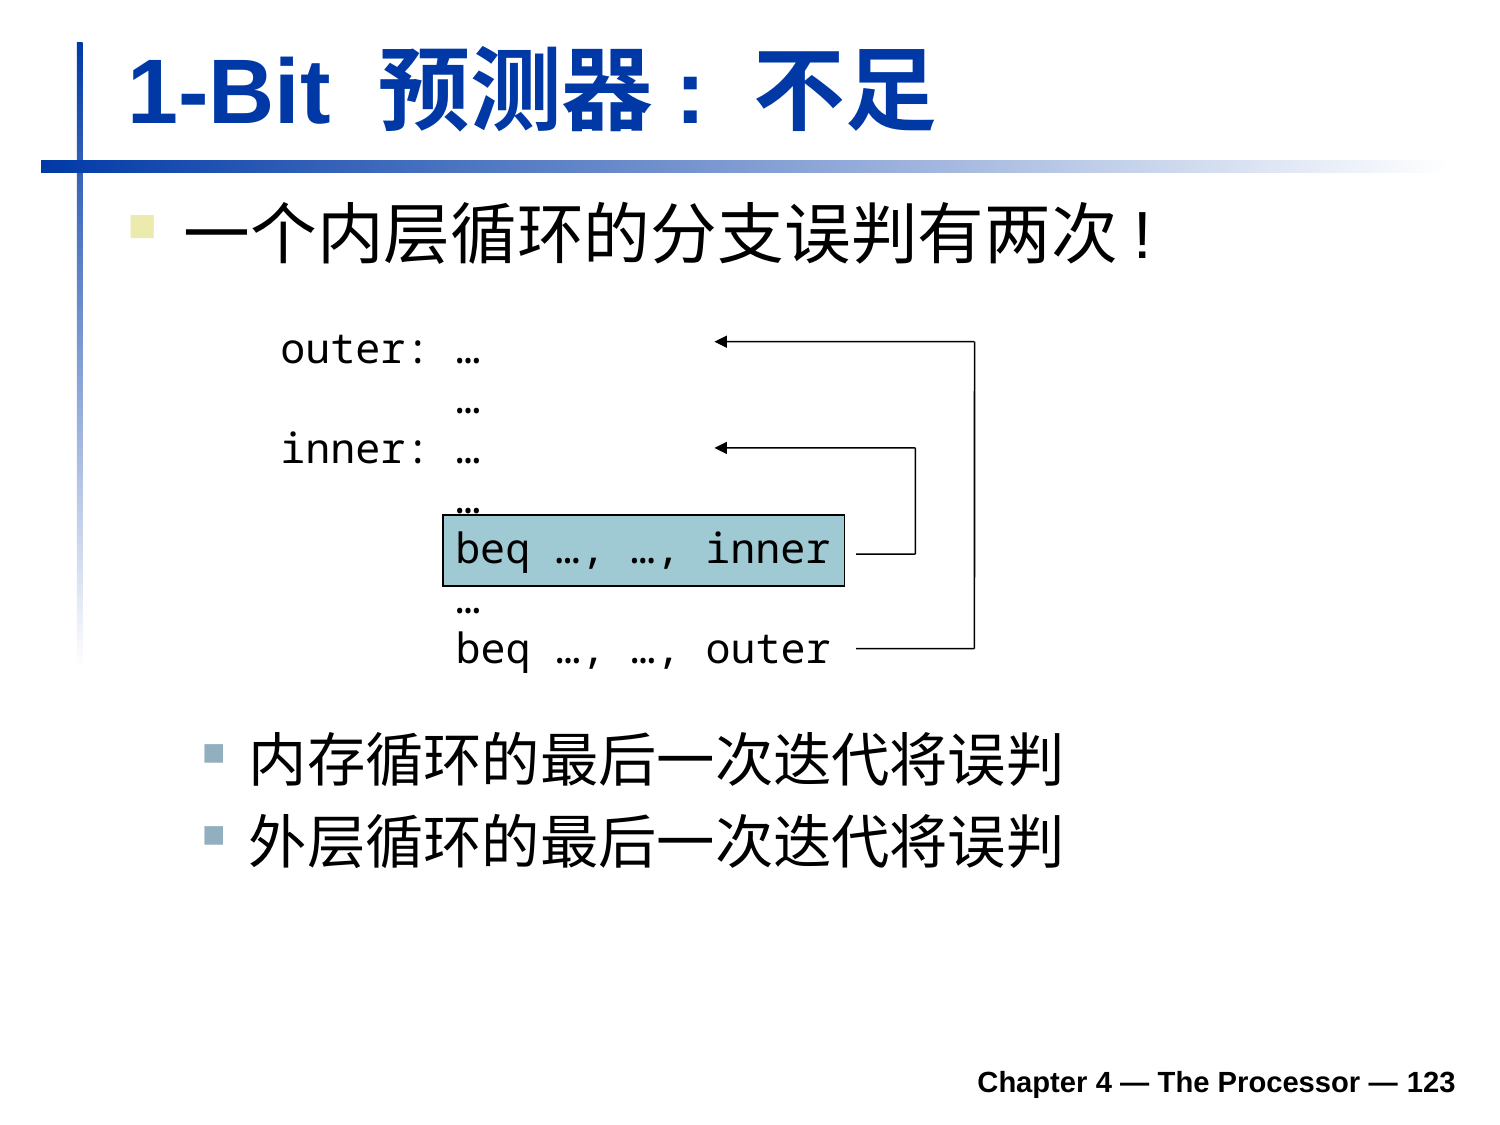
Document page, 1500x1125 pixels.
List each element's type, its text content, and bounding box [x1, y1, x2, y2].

text_box outer: … … inner: … … beq …, …, inner … beq …, …, outer [265, 314, 846, 680]
text_box 内存循环的最后一次迭代将误判 外层循环的最后一次迭代将误判 [112, 715, 1388, 1024]
text_box [714, 335, 975, 348]
text_box [714, 441, 916, 455]
list 一个内层循环的分支误判有两次! [112, 184, 1469, 303]
title 1-Bit 预测器: 不足 [112, 23, 1468, 149]
footer Chapter 4 — The Processor — 123 [277, 1046, 1471, 1106]
